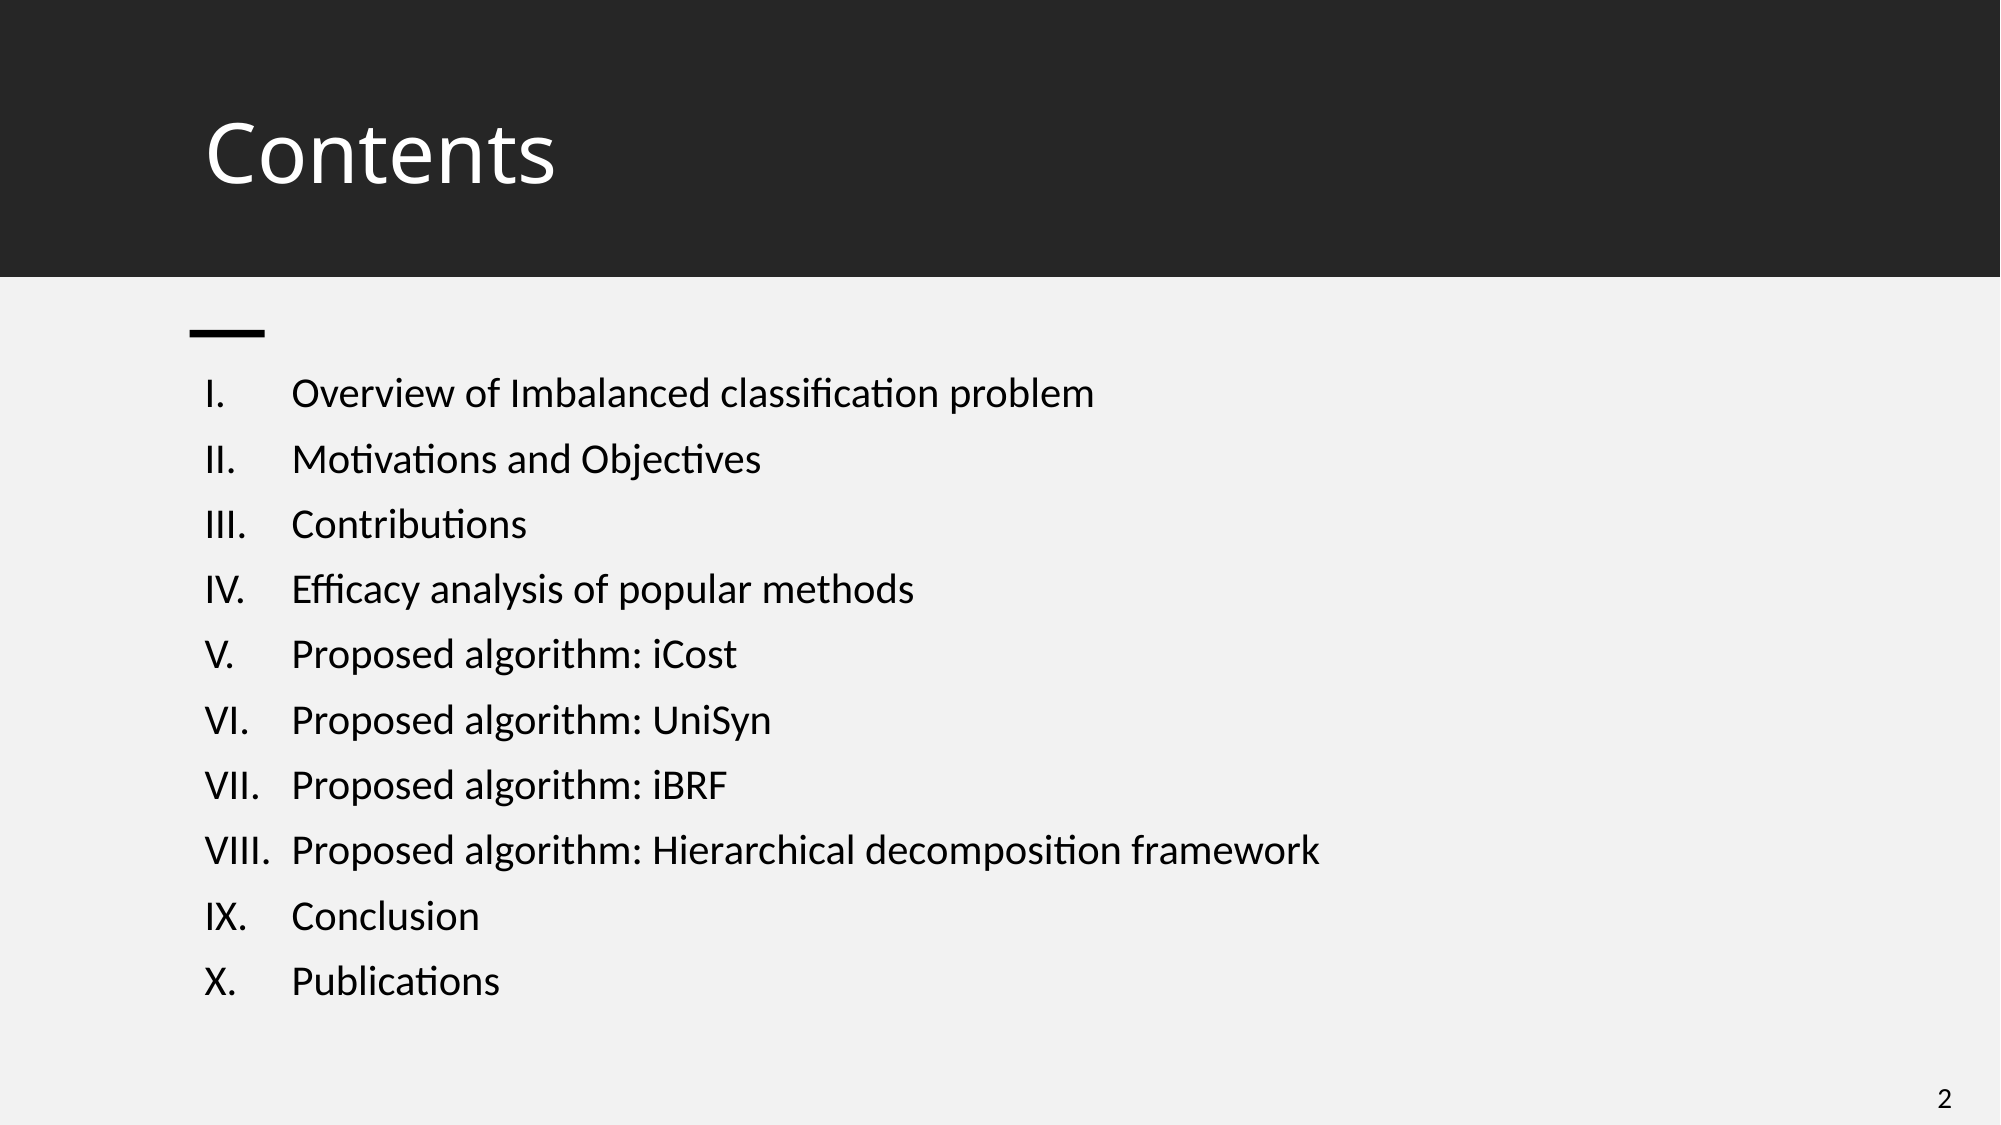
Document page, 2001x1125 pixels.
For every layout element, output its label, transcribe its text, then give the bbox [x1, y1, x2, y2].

text_box [0, 276, 2000, 1125]
text_box [0, 0, 2000, 276]
title Contents [189, 104, 1812, 253]
text_box [189, 329, 266, 338]
list Overview of Imbalanced classification problem Motivations and Objectives Contributions Efficacy analysis of popular methods Proposed algorithm: iCost Proposed algorithm: UniSyn Proposed algorithm: iBRF Proposed algorithm: Hierarchical decomposition framework Conclusion Publications [189, 363, 1811, 1014]
slide_number 2 [1889, 1068, 2000, 1125]
